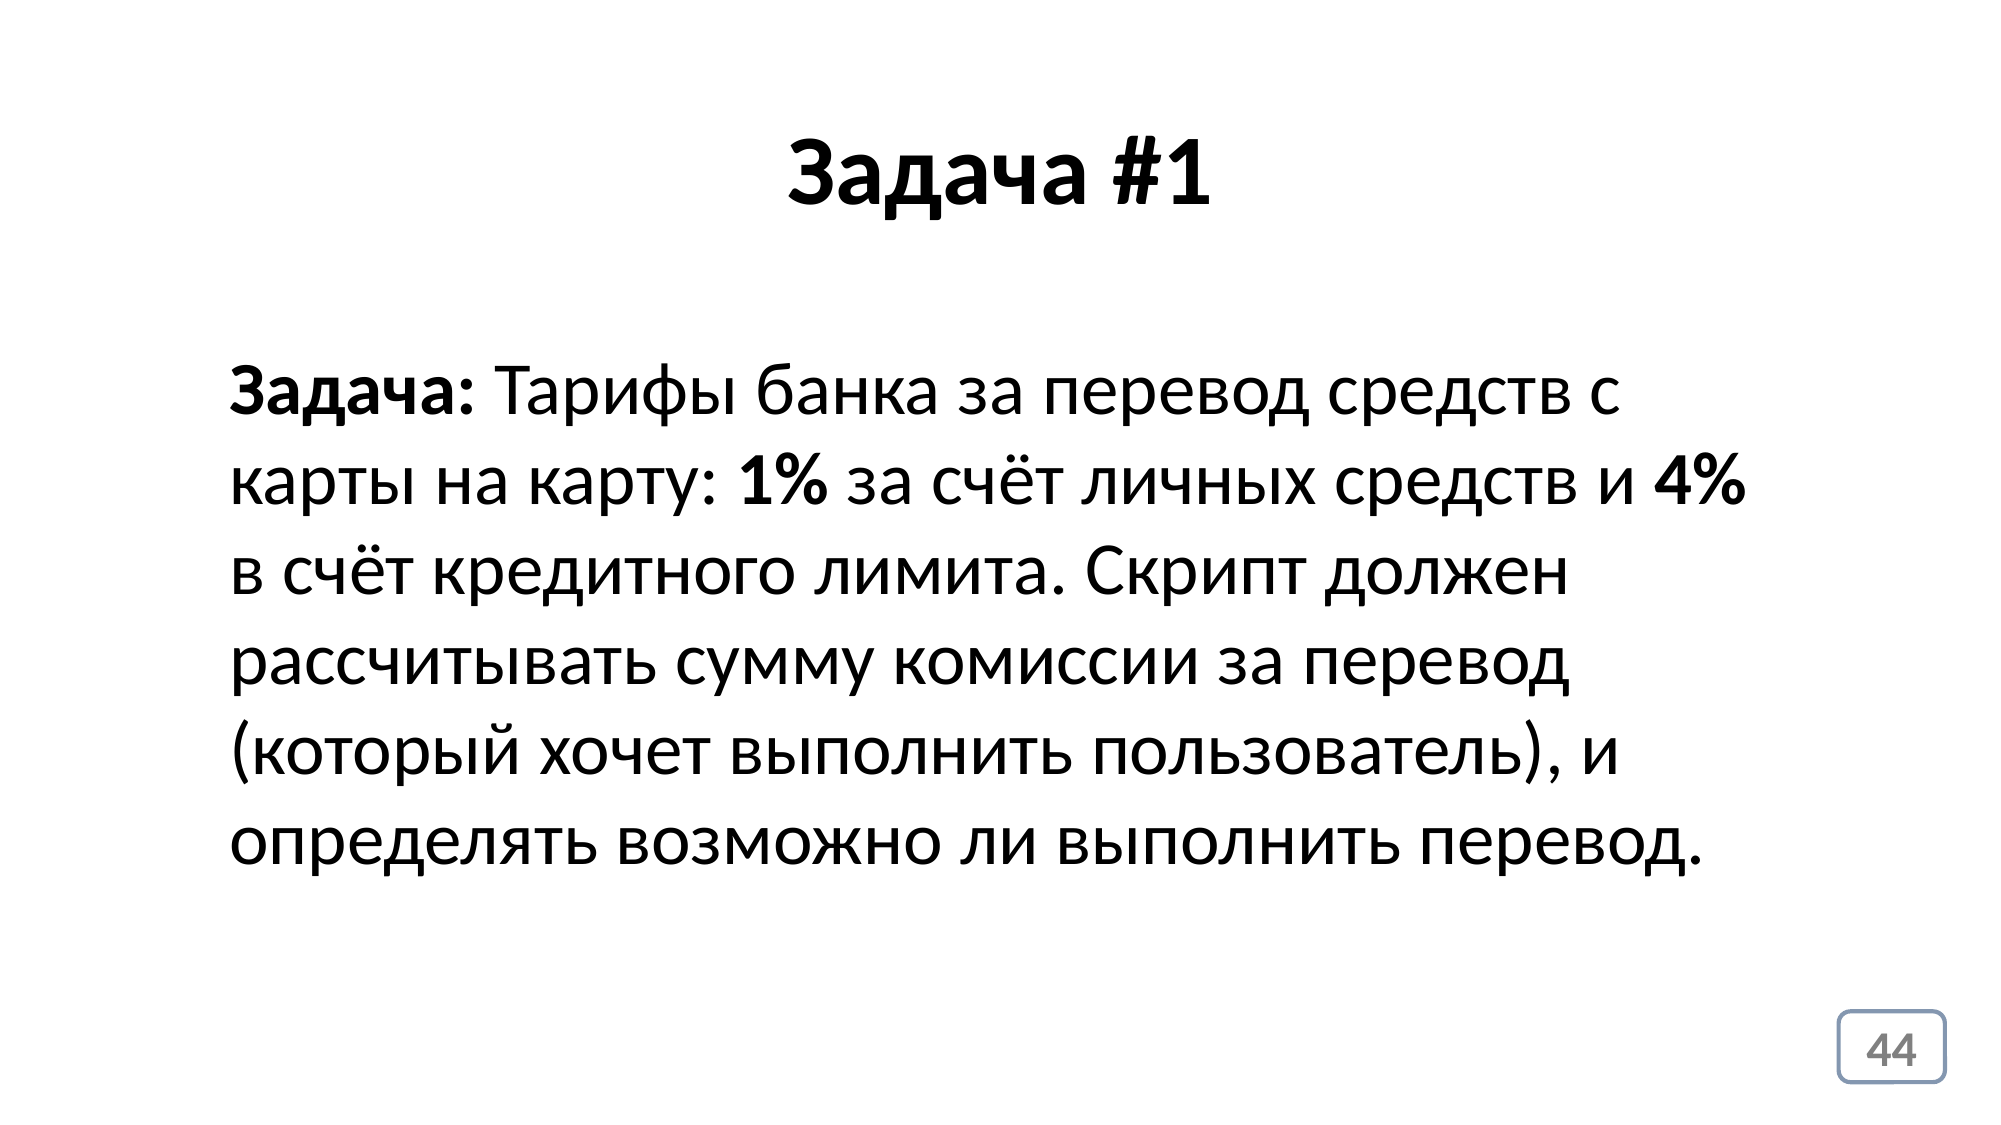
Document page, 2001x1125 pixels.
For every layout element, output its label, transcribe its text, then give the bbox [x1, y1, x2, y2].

text_box Задача: Тарифы банка за перевод средств с карты на карту: 1% за счёт личных средств и 4% в счёт кредитного лимита. Скрипт должен рассчитывать сумму комиссии за перевод (который хочет выполнить пользователь), и определять возможно ли выполнить перевод. [214, 331, 1786, 887]
text_box Задача #1 [0, 97, 2000, 233]
text_box 44 [1837, 1010, 1946, 1084]
